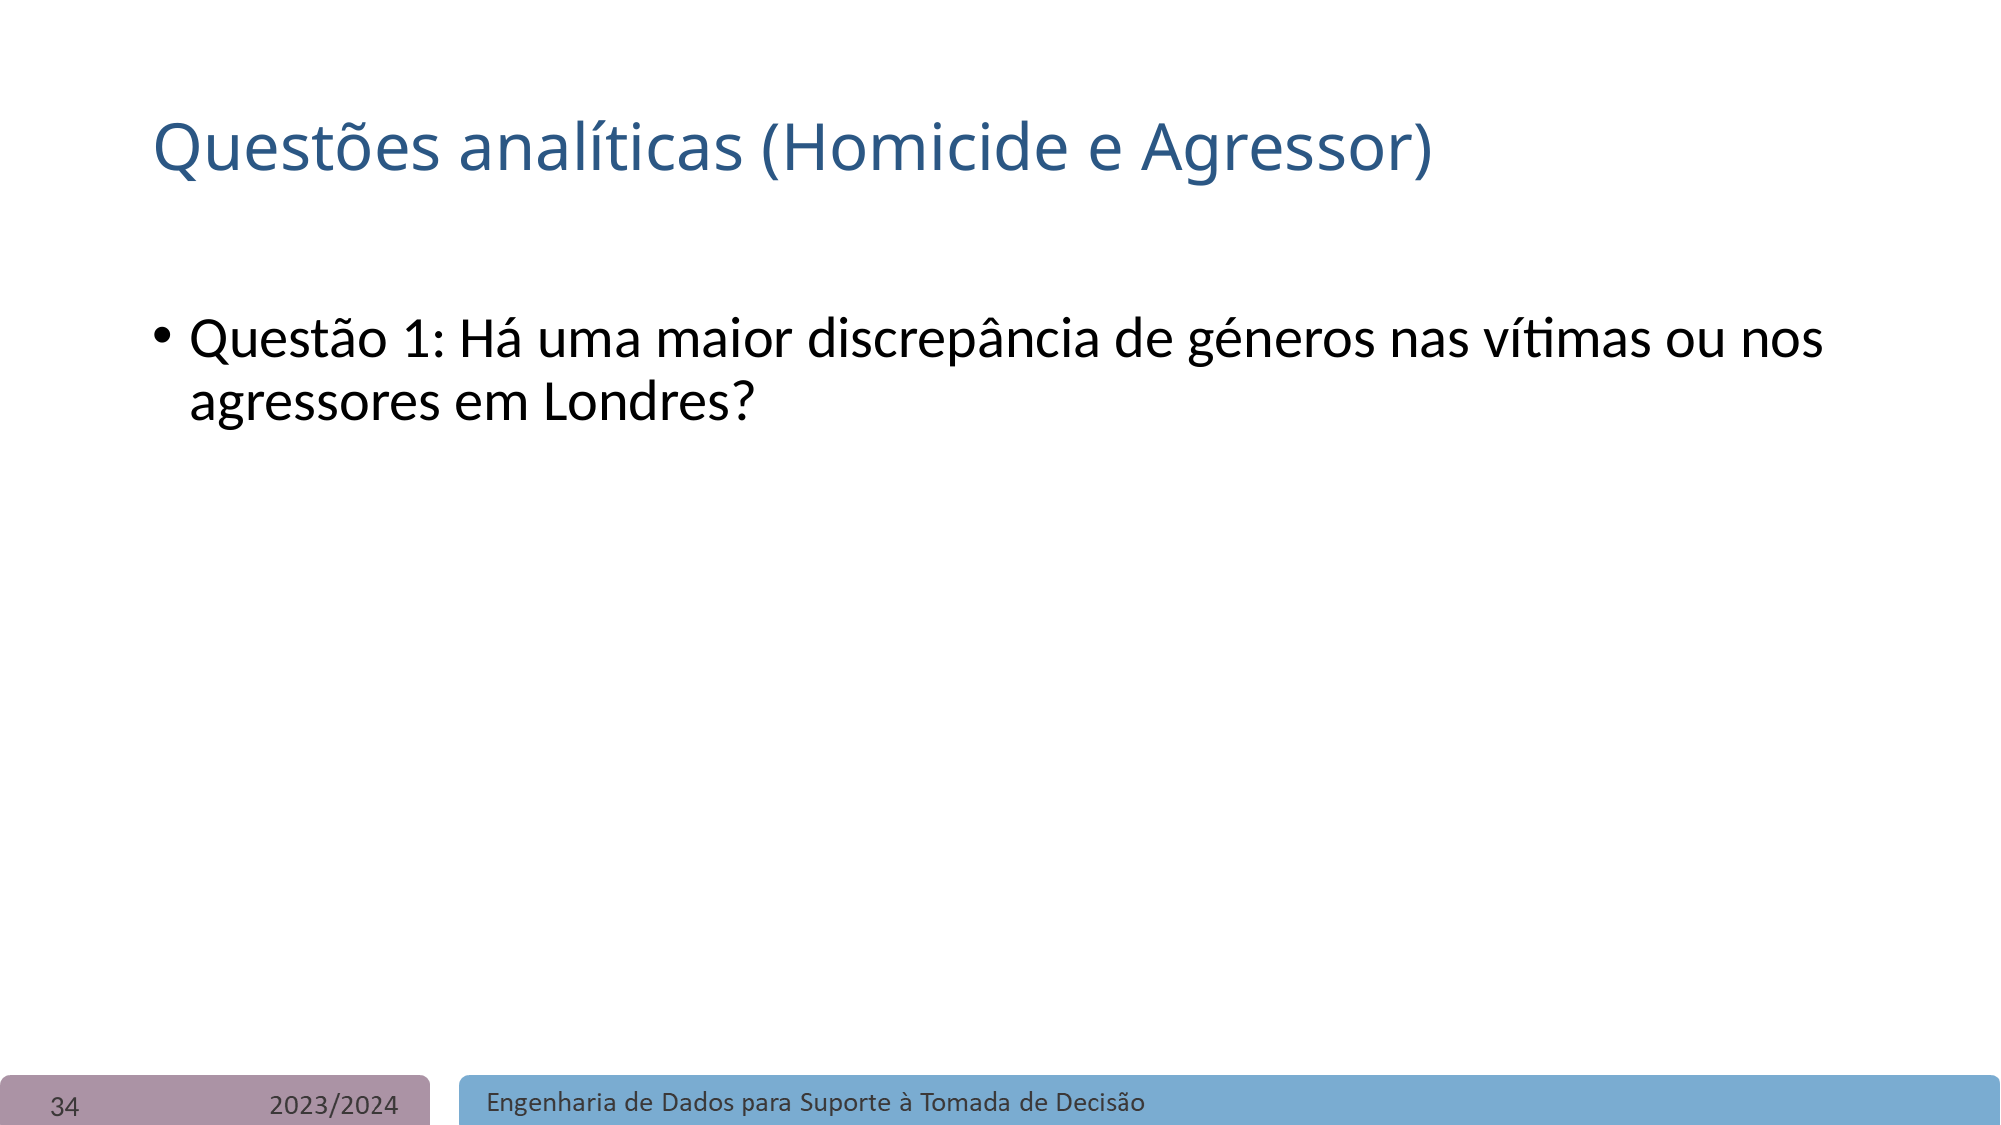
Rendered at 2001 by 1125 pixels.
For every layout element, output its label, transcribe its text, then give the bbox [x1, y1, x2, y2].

picture [0, 1075, 2000, 1125]
list Questão 1: Há uma maior discrepância de géneros nas vítimas ou nos agressores em Londres? [137, 299, 1863, 1014]
title Questões analíticas (Homicide e Agressor) [137, 73, 1489, 226]
